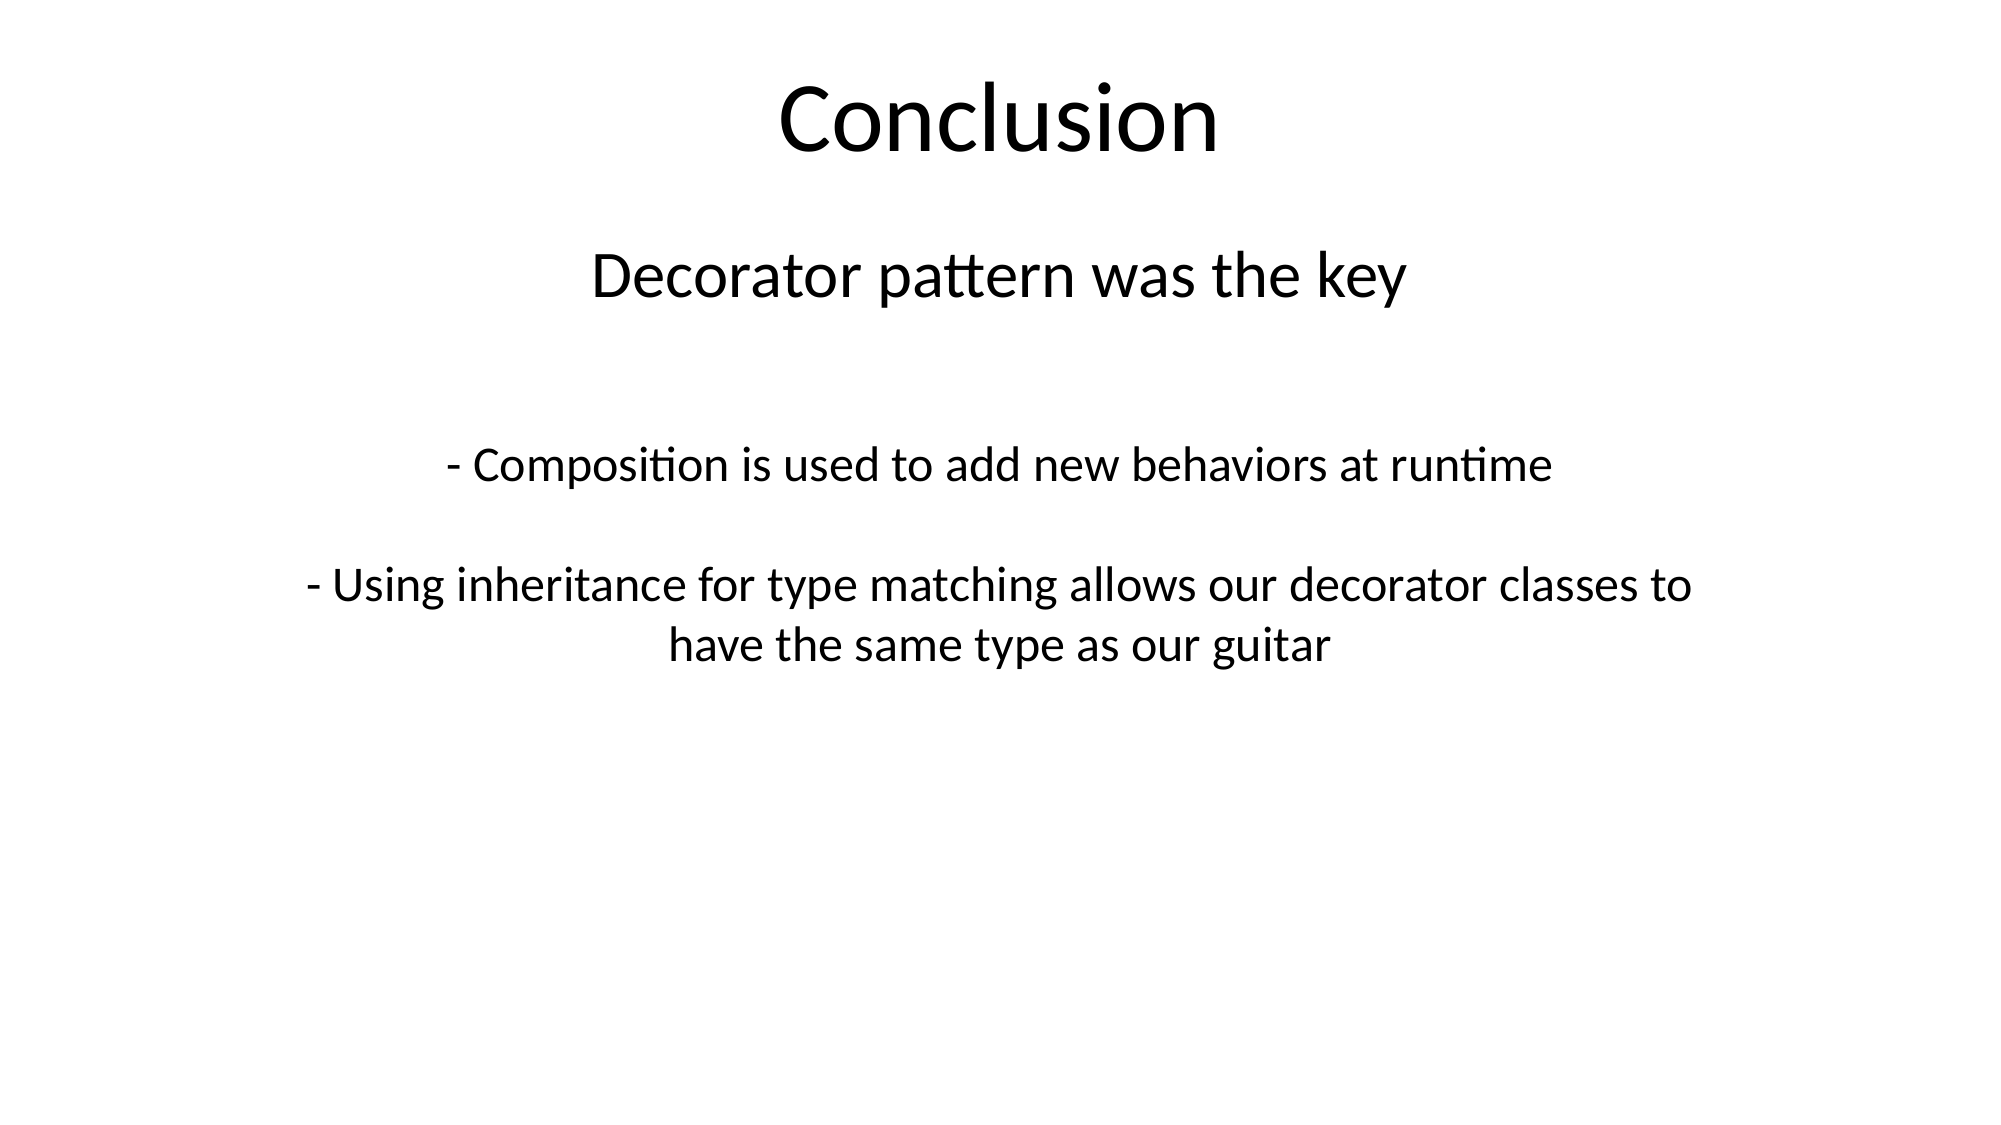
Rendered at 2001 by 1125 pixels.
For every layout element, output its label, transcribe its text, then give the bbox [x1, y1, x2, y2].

text_box Decorator pattern was the key - Composition is used to add new behaviors at runtime - Using inheritance for type matching allows our decorator classes to have the same type as our guitar [260, 223, 1740, 799]
text_box Conclusion [621, 43, 1378, 179]
